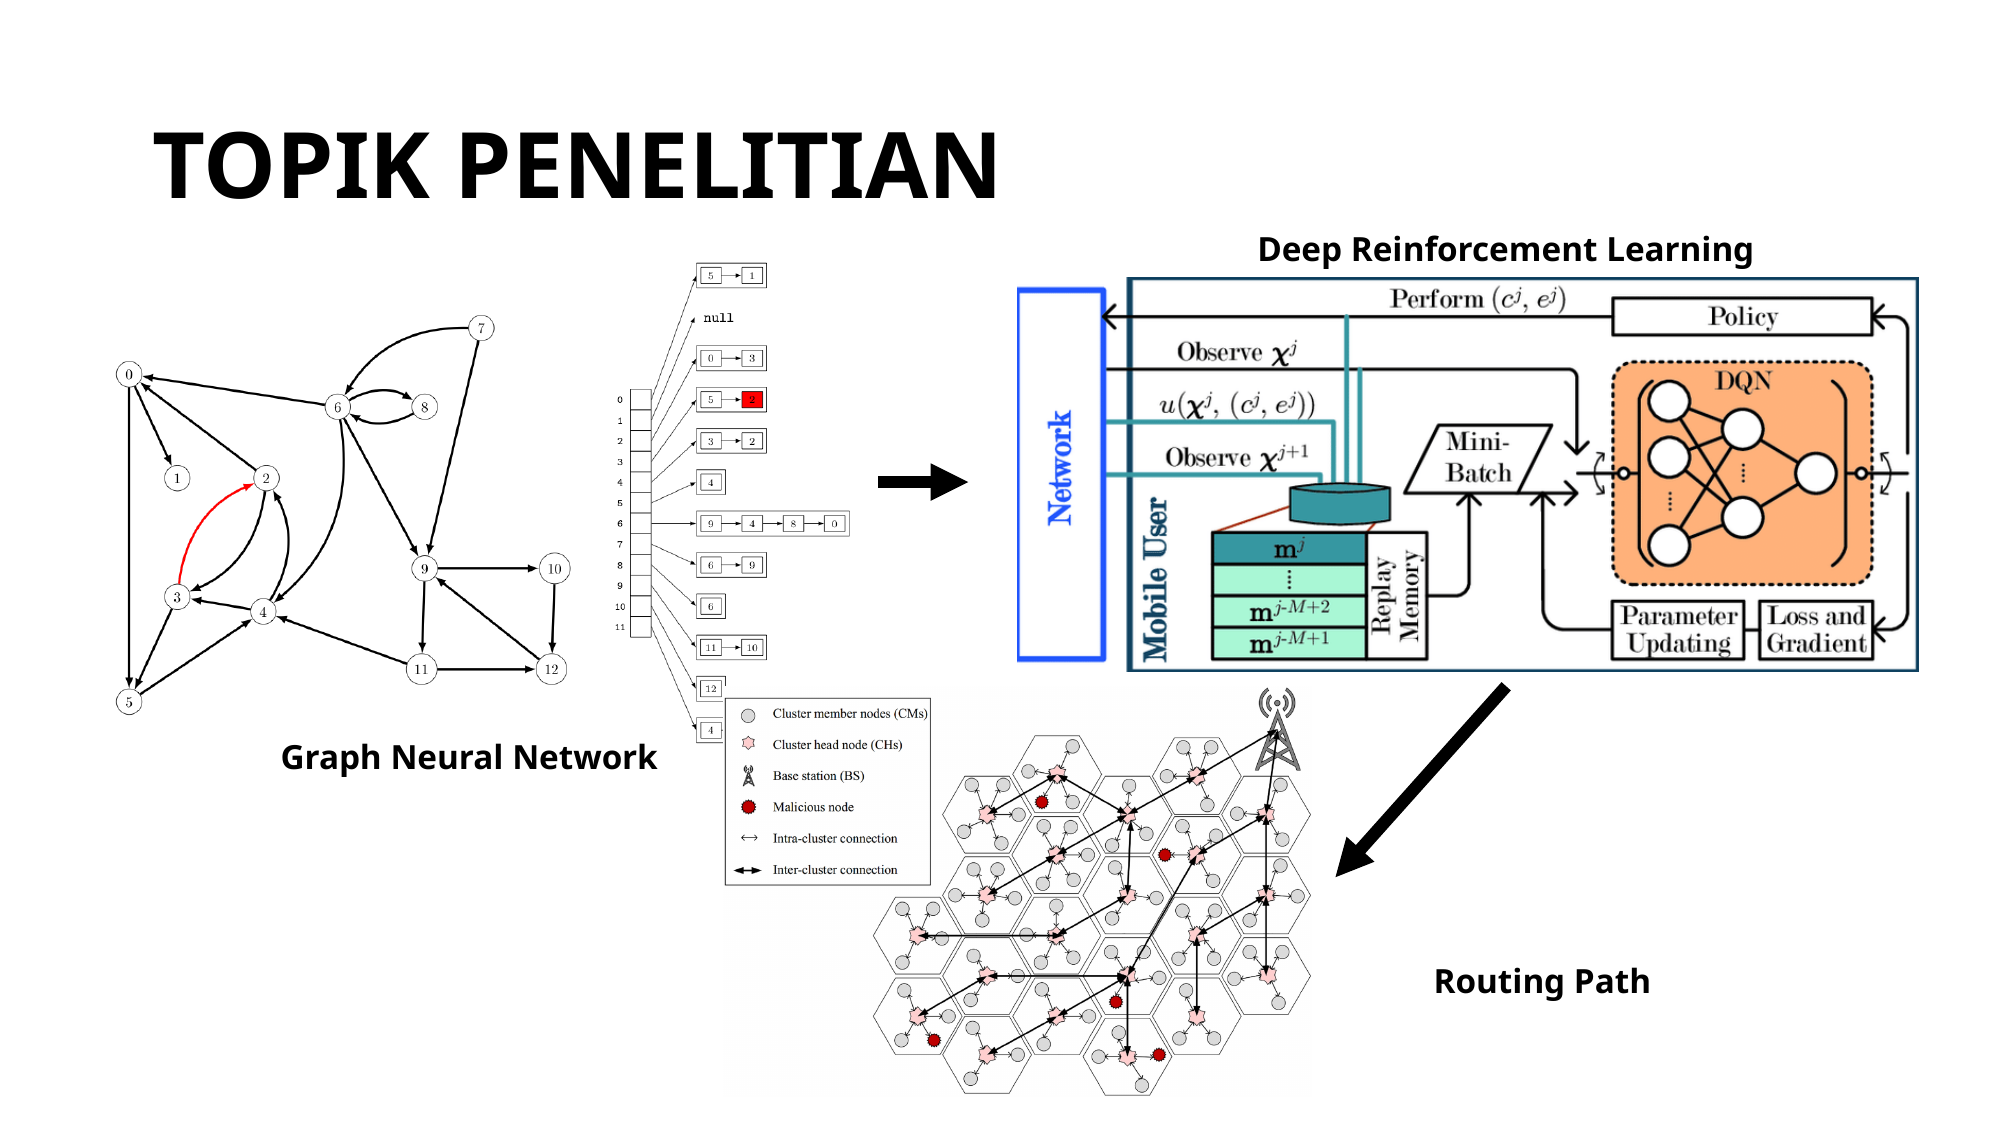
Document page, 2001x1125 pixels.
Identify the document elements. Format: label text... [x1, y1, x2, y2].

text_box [1334, 685, 1507, 878]
picture [1017, 276, 1919, 672]
text_box Routing Path [1313, 952, 1889, 1008]
text_box Graph Neural Network [124, 758, 723, 784]
picture [101, 248, 1313, 1098]
text_box Deep Reinforcement Learning [1160, 220, 1852, 276]
title TOPIK PENELITIAN [137, 59, 1863, 278]
